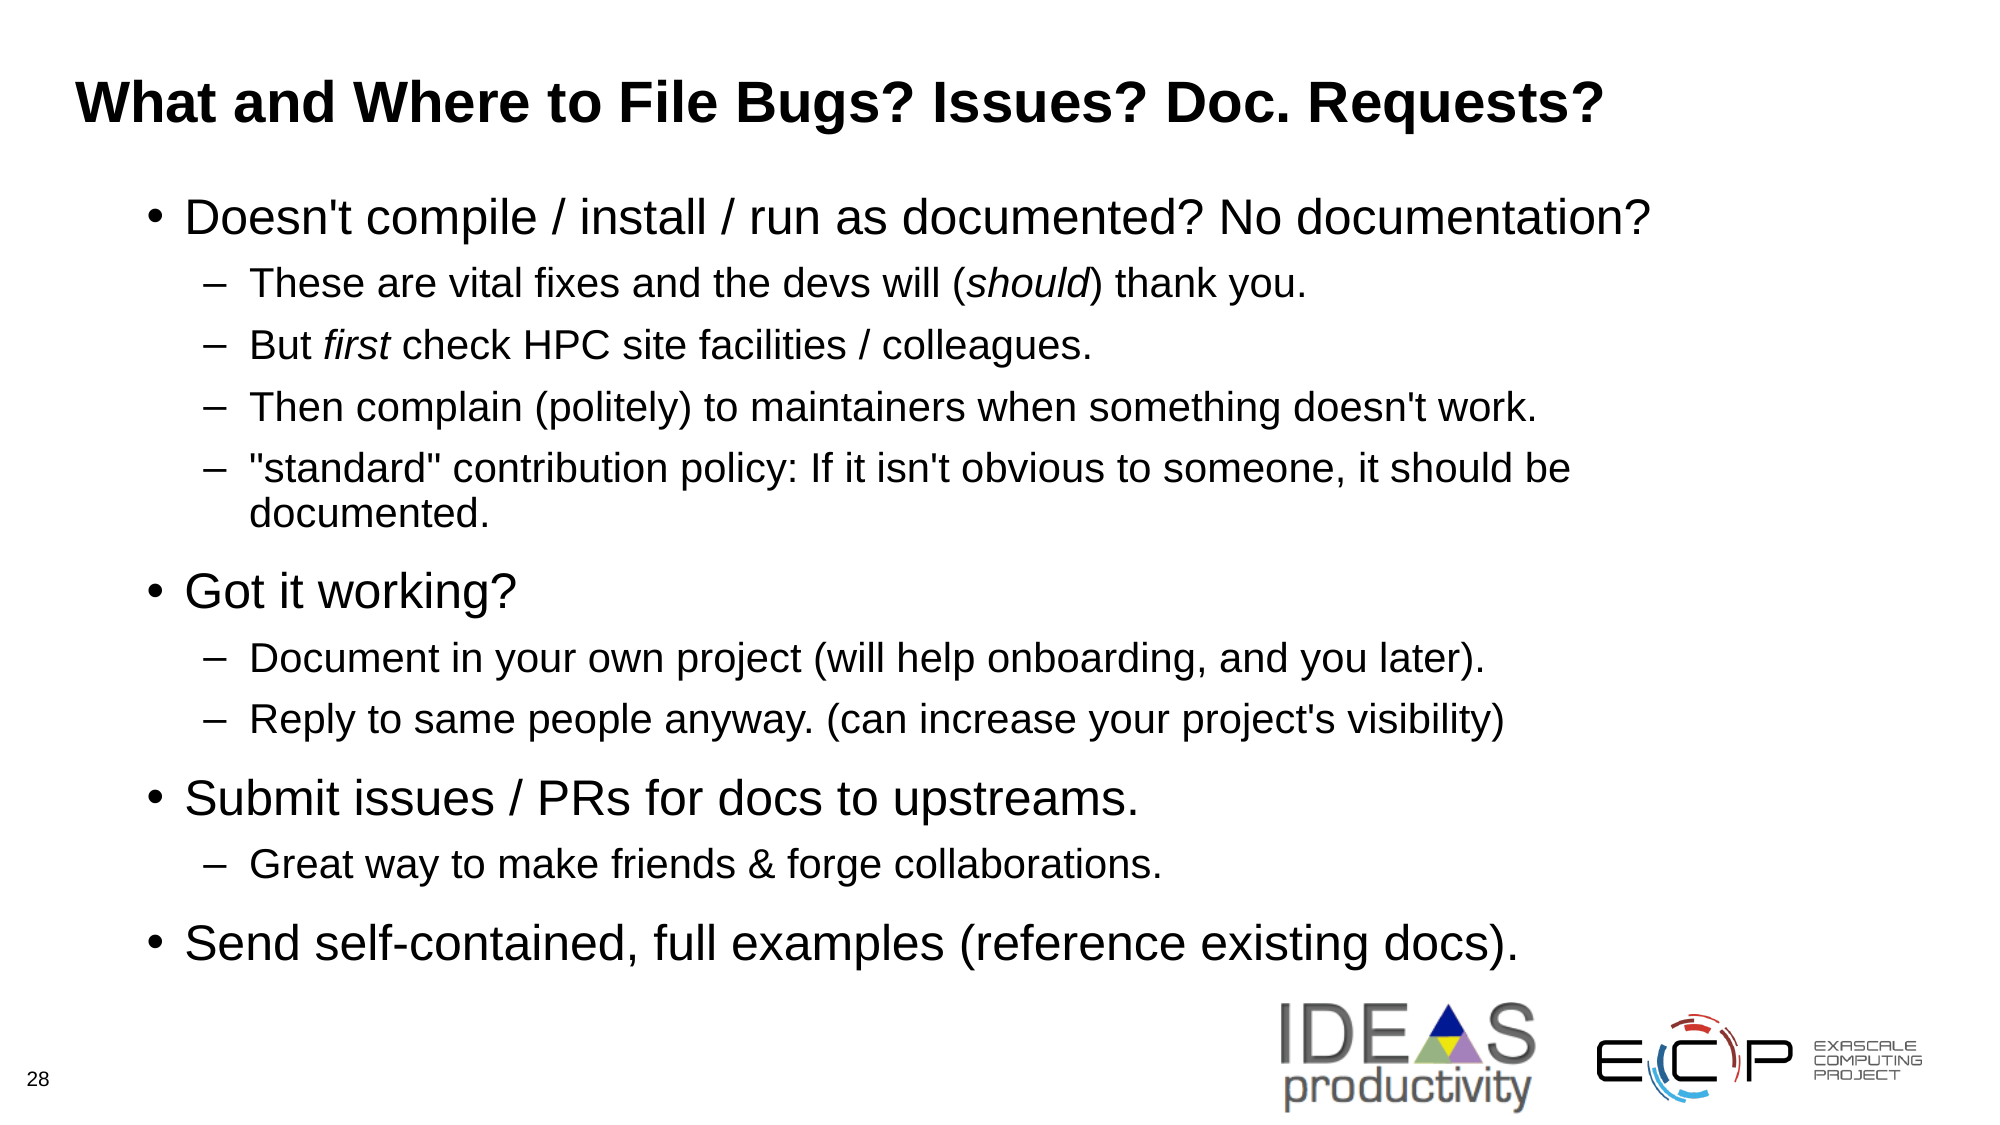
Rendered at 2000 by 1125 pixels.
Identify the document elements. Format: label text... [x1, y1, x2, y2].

picture [1280, 1002, 1537, 1114]
list Doesn't compile / install / run as documented? No documentation? These are vital fixes and the devs will (should) thank you. But first check HPC site facilities / colleagues. Then complain (politely) to maintainers when something doesn't work. "standard" contribution policy: If it isn't obvious to someone, it should be documented. Got it working? Document in your own project (will help onboarding, and you later). Reply to same people anyway. (can increase your project's visibility) Submit issues / PRs for docs to upstreams. Great way to make friends & forge collaborations. Send self-contained, full examples (reference existing docs). [131, 183, 1807, 992]
picture [1597, 1014, 1922, 1103]
title What and Where to File Bugs? Issues? Doc. Requests? [59, 67, 1926, 218]
